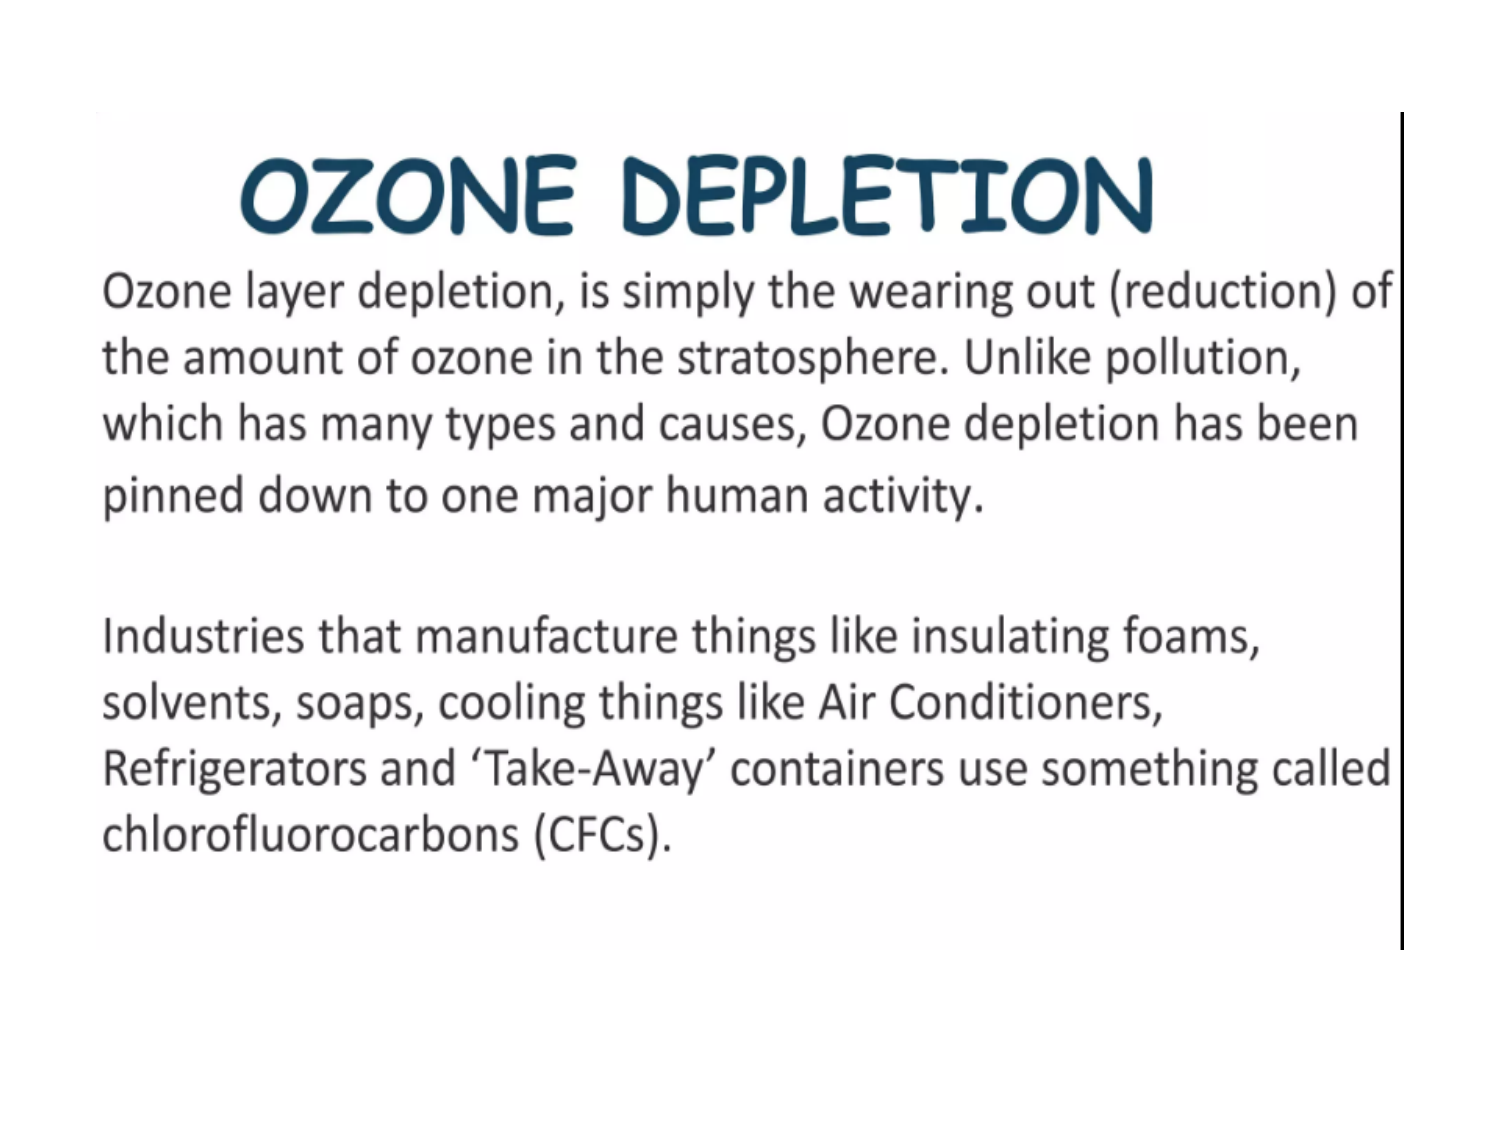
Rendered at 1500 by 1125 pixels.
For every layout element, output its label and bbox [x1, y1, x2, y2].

picture [95, 112, 1405, 950]
